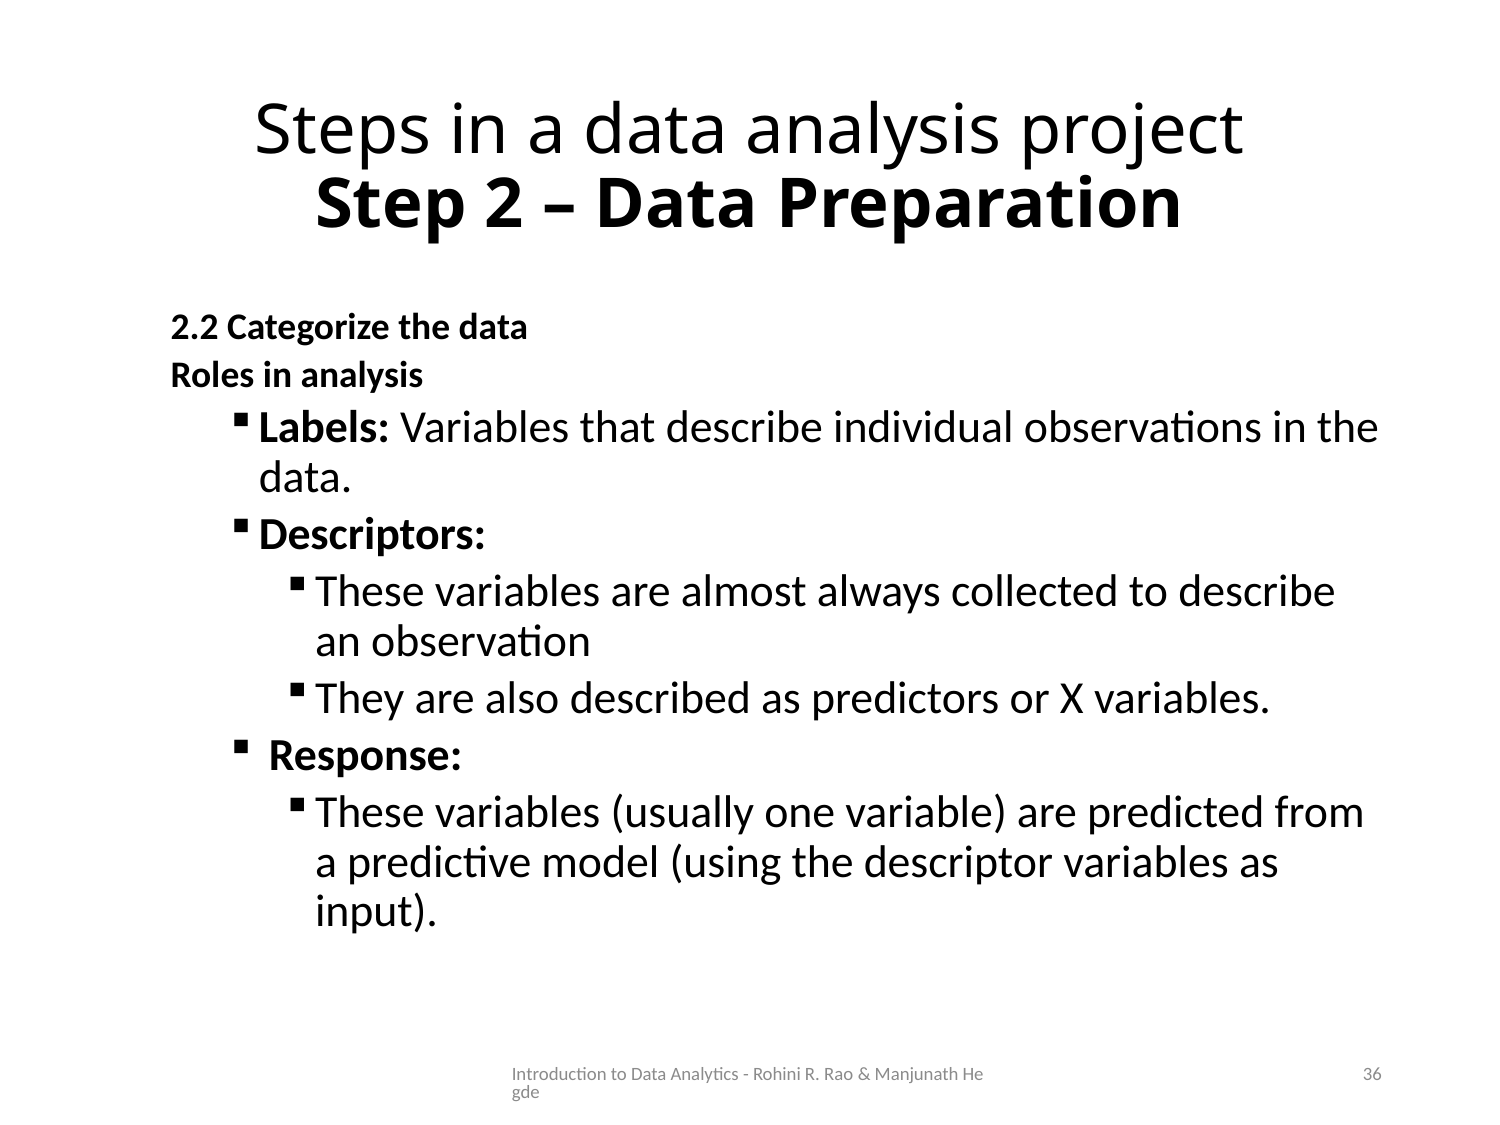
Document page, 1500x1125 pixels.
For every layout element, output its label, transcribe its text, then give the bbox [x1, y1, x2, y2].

slide_number 36 [1059, 1042, 1397, 1103]
list 2.2 Categorize the data Roles in analysis Labels: Variables that describe individual observations in the data. Descriptors: These variables are almost always collected to describe an observation They are also described as predictors or X variables. Response: These variables (usually one variable) are predicted from a predictive model (using the descriptor variables as input). [103, 299, 1397, 1014]
title Steps in a data analysis project Step 2 – Data Preparation [103, 59, 1397, 278]
footer Introduction to Data Analytics - Rohini R. Rao & Manjunath Hegde [496, 1042, 1004, 1103]
